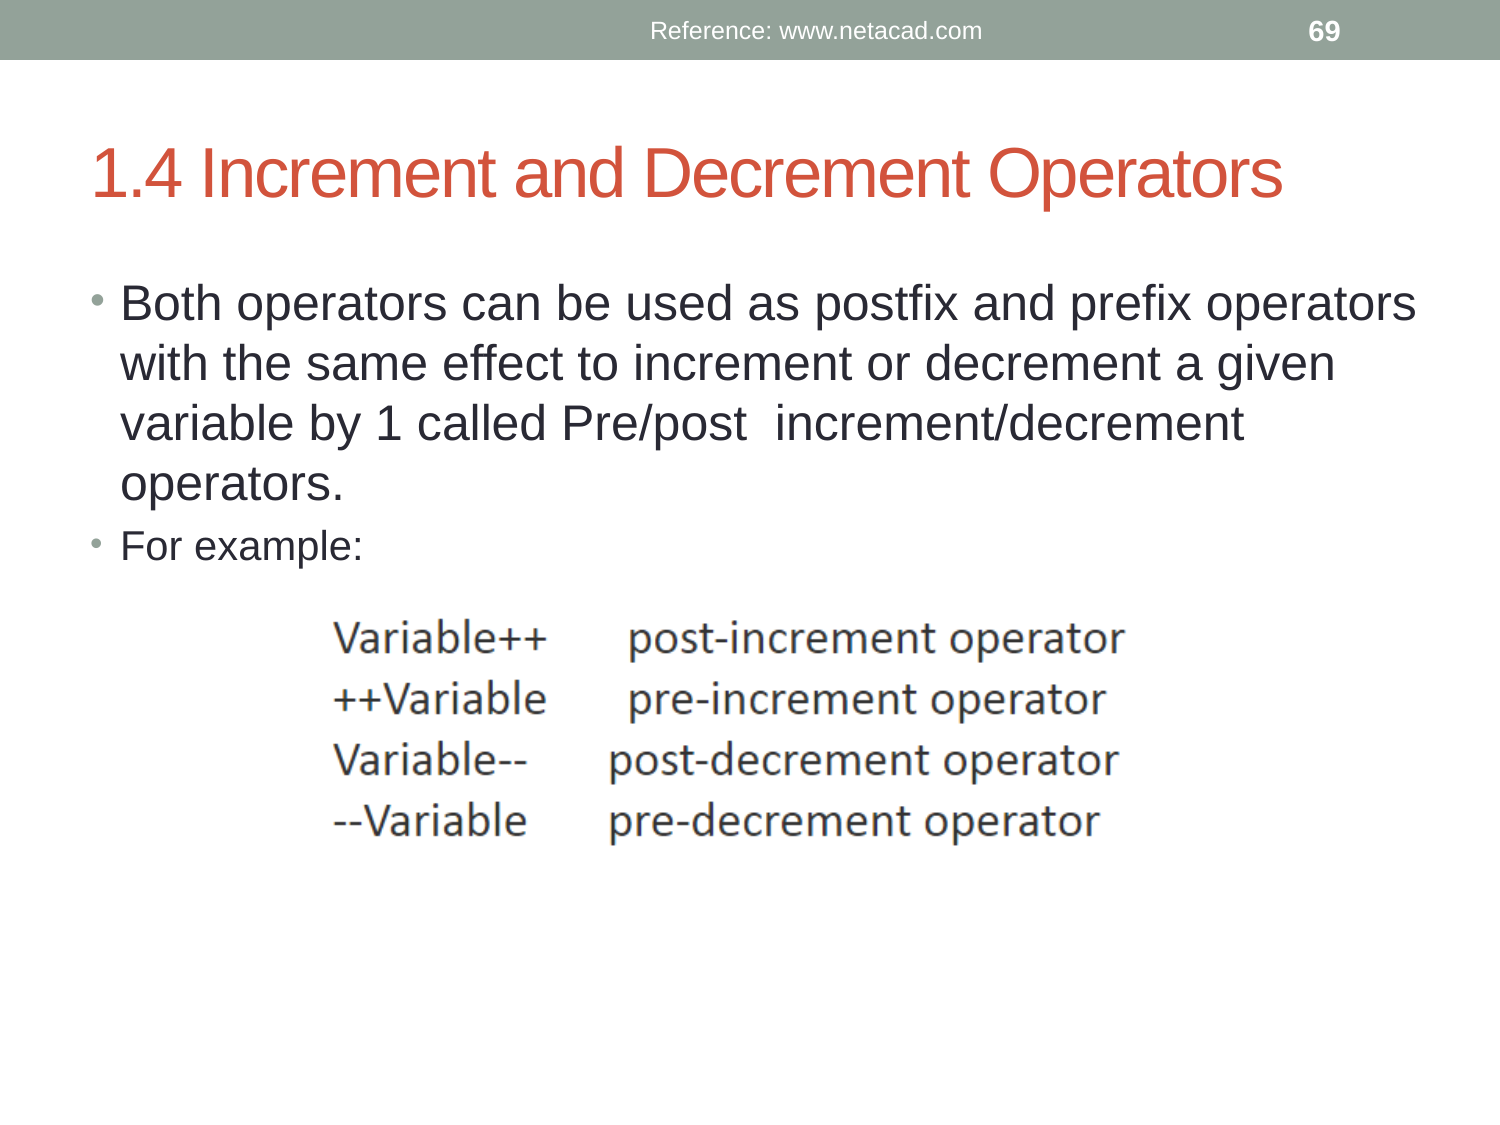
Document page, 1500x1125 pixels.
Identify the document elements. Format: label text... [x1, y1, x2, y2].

list Both operators can be used as postfix and prefix operators with the same effect to increment or decrement a given variable by 1 called Pre/post increment/decrement operators. For example: [75, 262, 1438, 1063]
title 1.4 Increment and Decrement Operators [75, 87, 1425, 250]
slide_number 69 [1293, 3, 1469, 57]
picture [318, 608, 1134, 851]
footer Reference: www.netacad.com [395, 3, 1238, 57]
